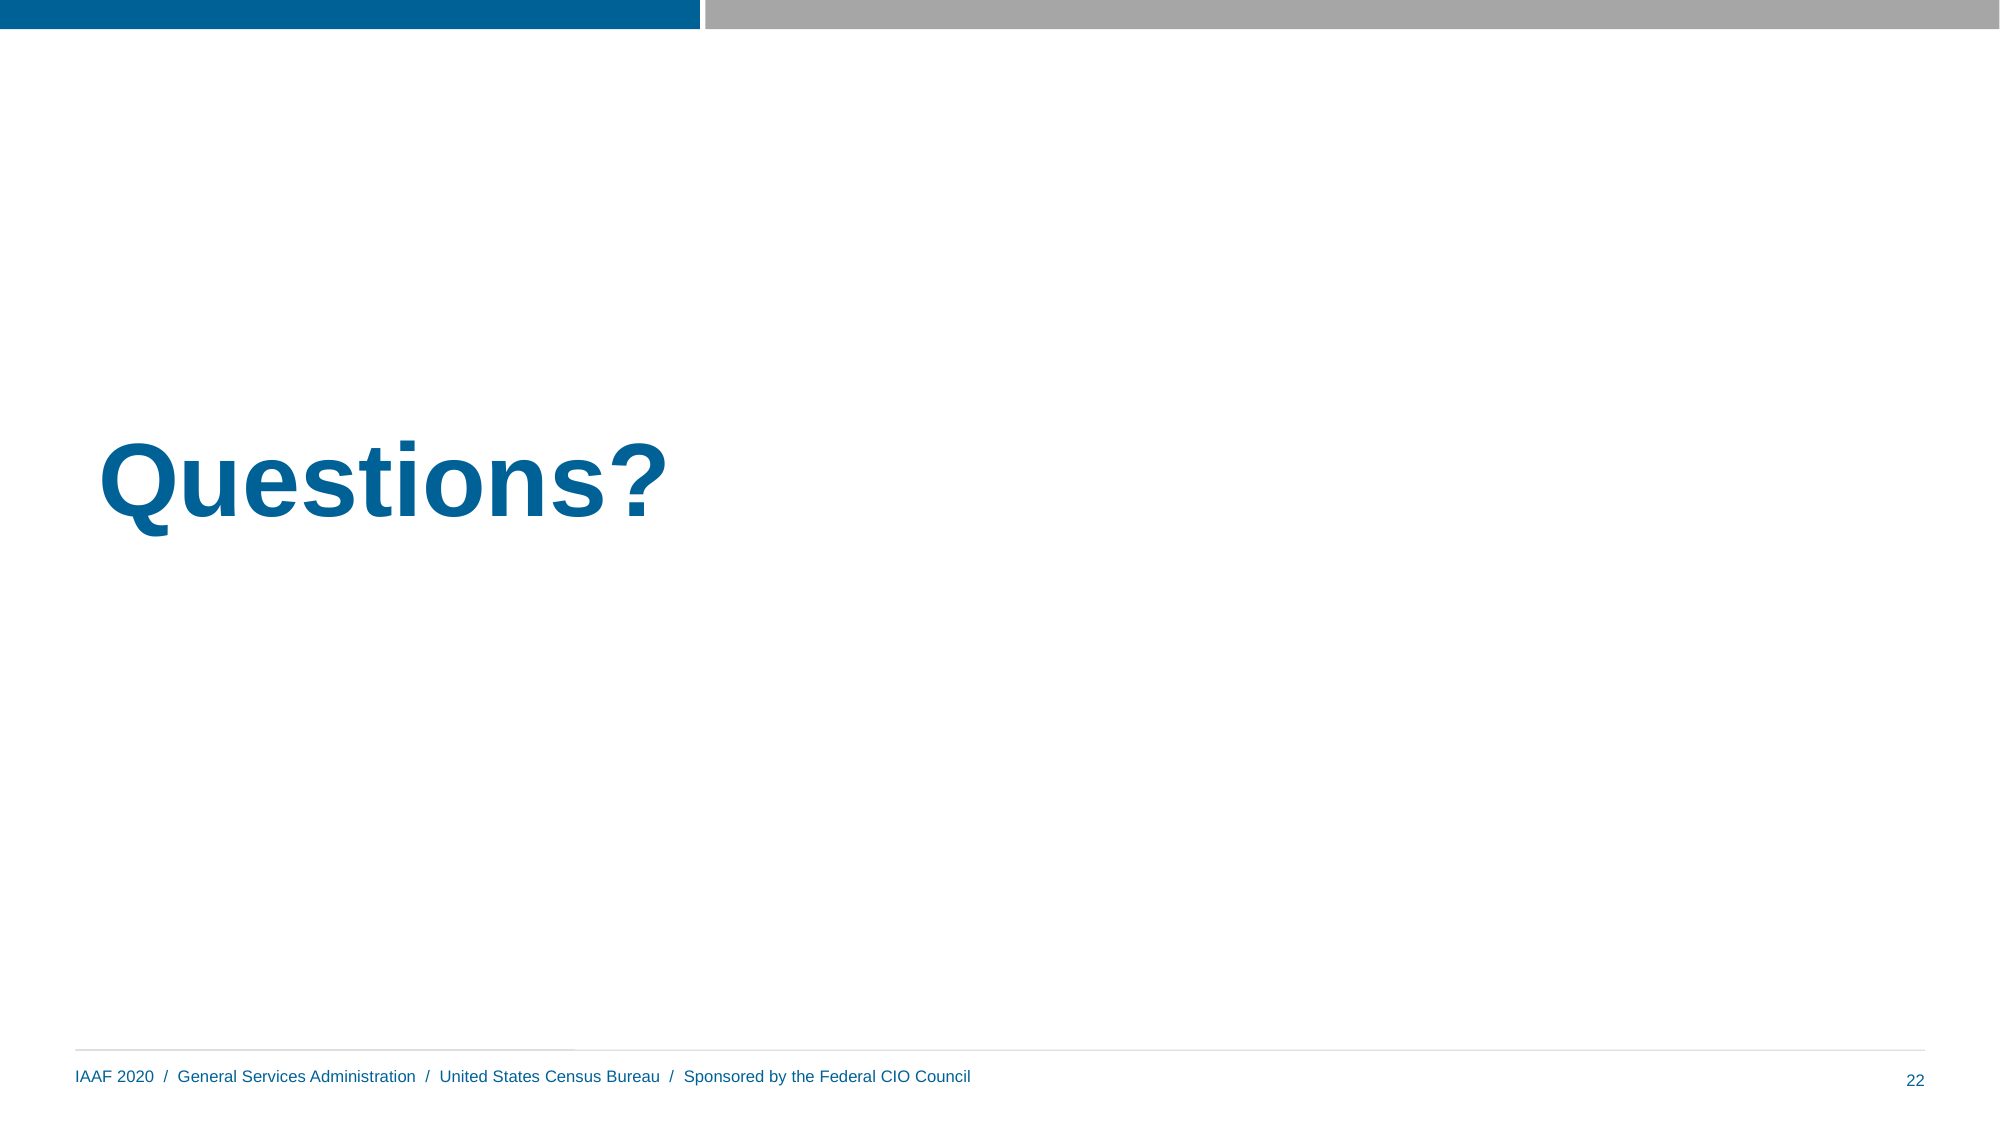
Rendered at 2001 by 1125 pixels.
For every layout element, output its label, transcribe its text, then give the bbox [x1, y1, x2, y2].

slide_number 22 [1899, 1062, 1926, 1098]
title Questions? [83, 418, 1915, 788]
